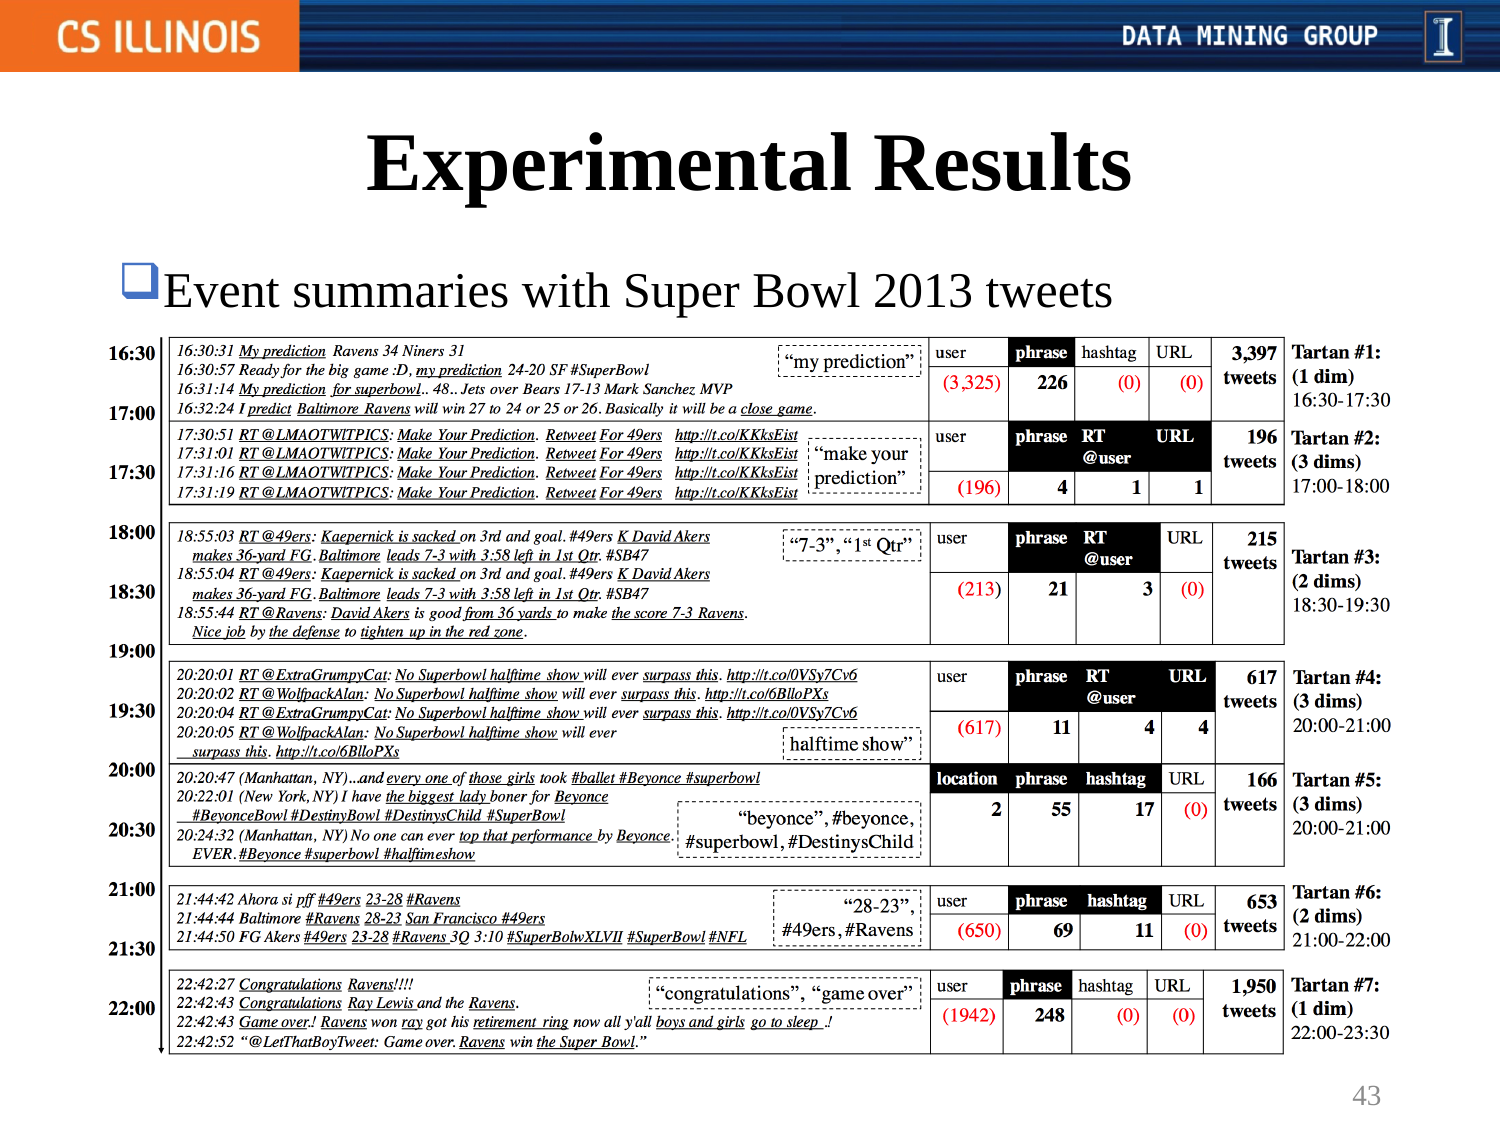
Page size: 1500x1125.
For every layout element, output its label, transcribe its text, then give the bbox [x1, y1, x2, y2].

list Event summaries with Super Bowl 2013 tweets [103, 256, 1397, 330]
picture [103, 330, 1397, 1058]
picture [0, 0, 1500, 72]
slide_number 43 [1059, 1074, 1397, 1113]
title Experimental Results [103, 100, 1397, 227]
